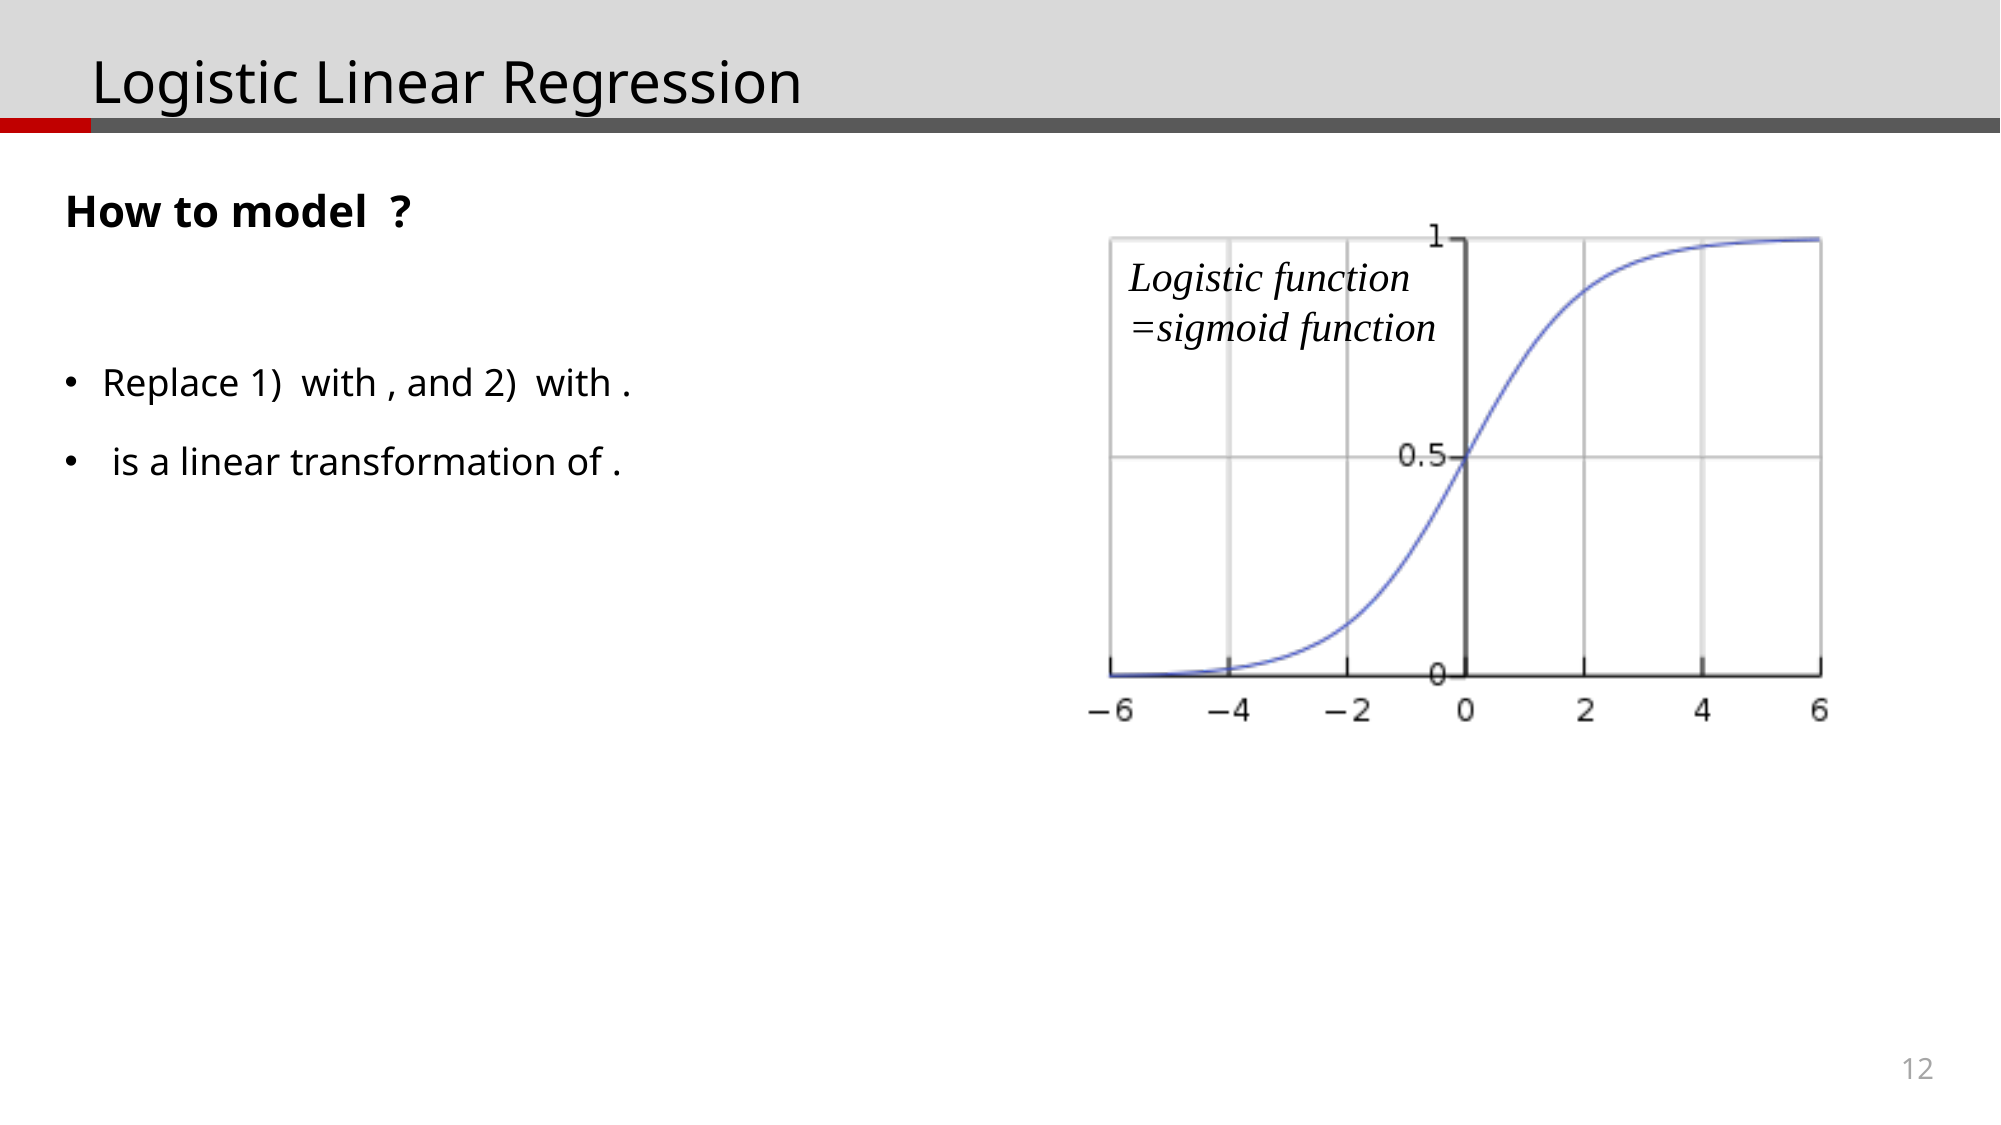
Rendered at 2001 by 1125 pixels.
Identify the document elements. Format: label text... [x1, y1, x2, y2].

slide_number 12 [1618, 1042, 1949, 1103]
title Logistic Linear Regression [91, 0, 1949, 115]
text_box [1059, 207, 1874, 750]
